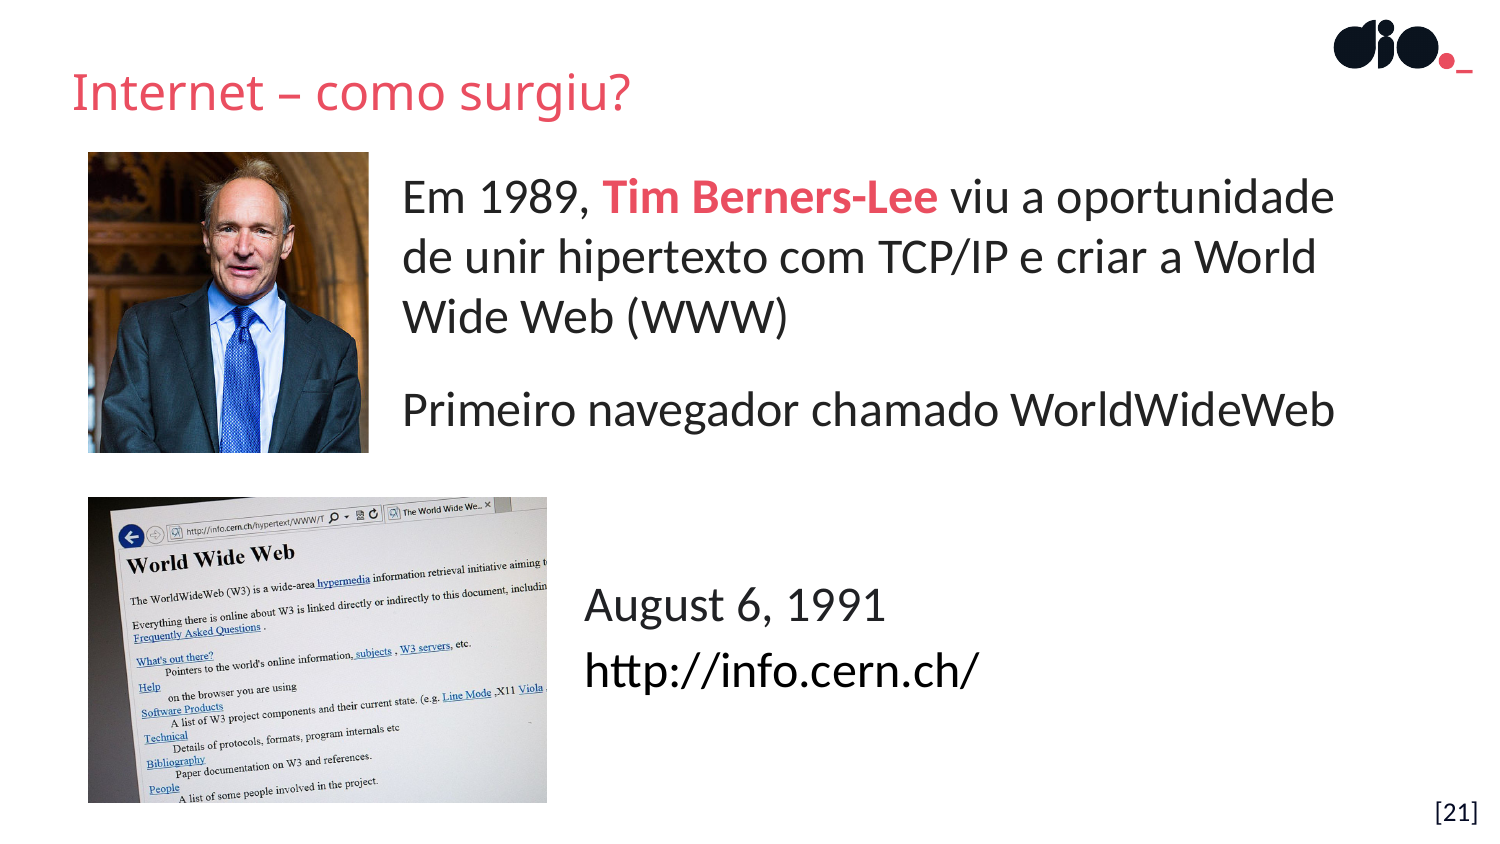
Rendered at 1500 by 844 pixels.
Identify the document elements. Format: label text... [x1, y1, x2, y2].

text_box http://info.cern.ch/ [570, 640, 1048, 705]
text_box August 6, 1991 [570, 564, 1320, 640]
picture [1333, 19, 1473, 74]
text_box Em 1989, Tim Berners-Lee viu a oportunidade de unir hipertexto com TCP/IP e criar a World Wide Web (WWW) [387, 156, 1396, 352]
text_box Internet – como surgiu? [57, 45, 1273, 126]
picture [87, 497, 547, 803]
slide_number [21] [1403, 779, 1494, 844]
picture [87, 152, 369, 453]
text_box Primeiro navegador chamado WorldWideWeb [387, 368, 1396, 444]
